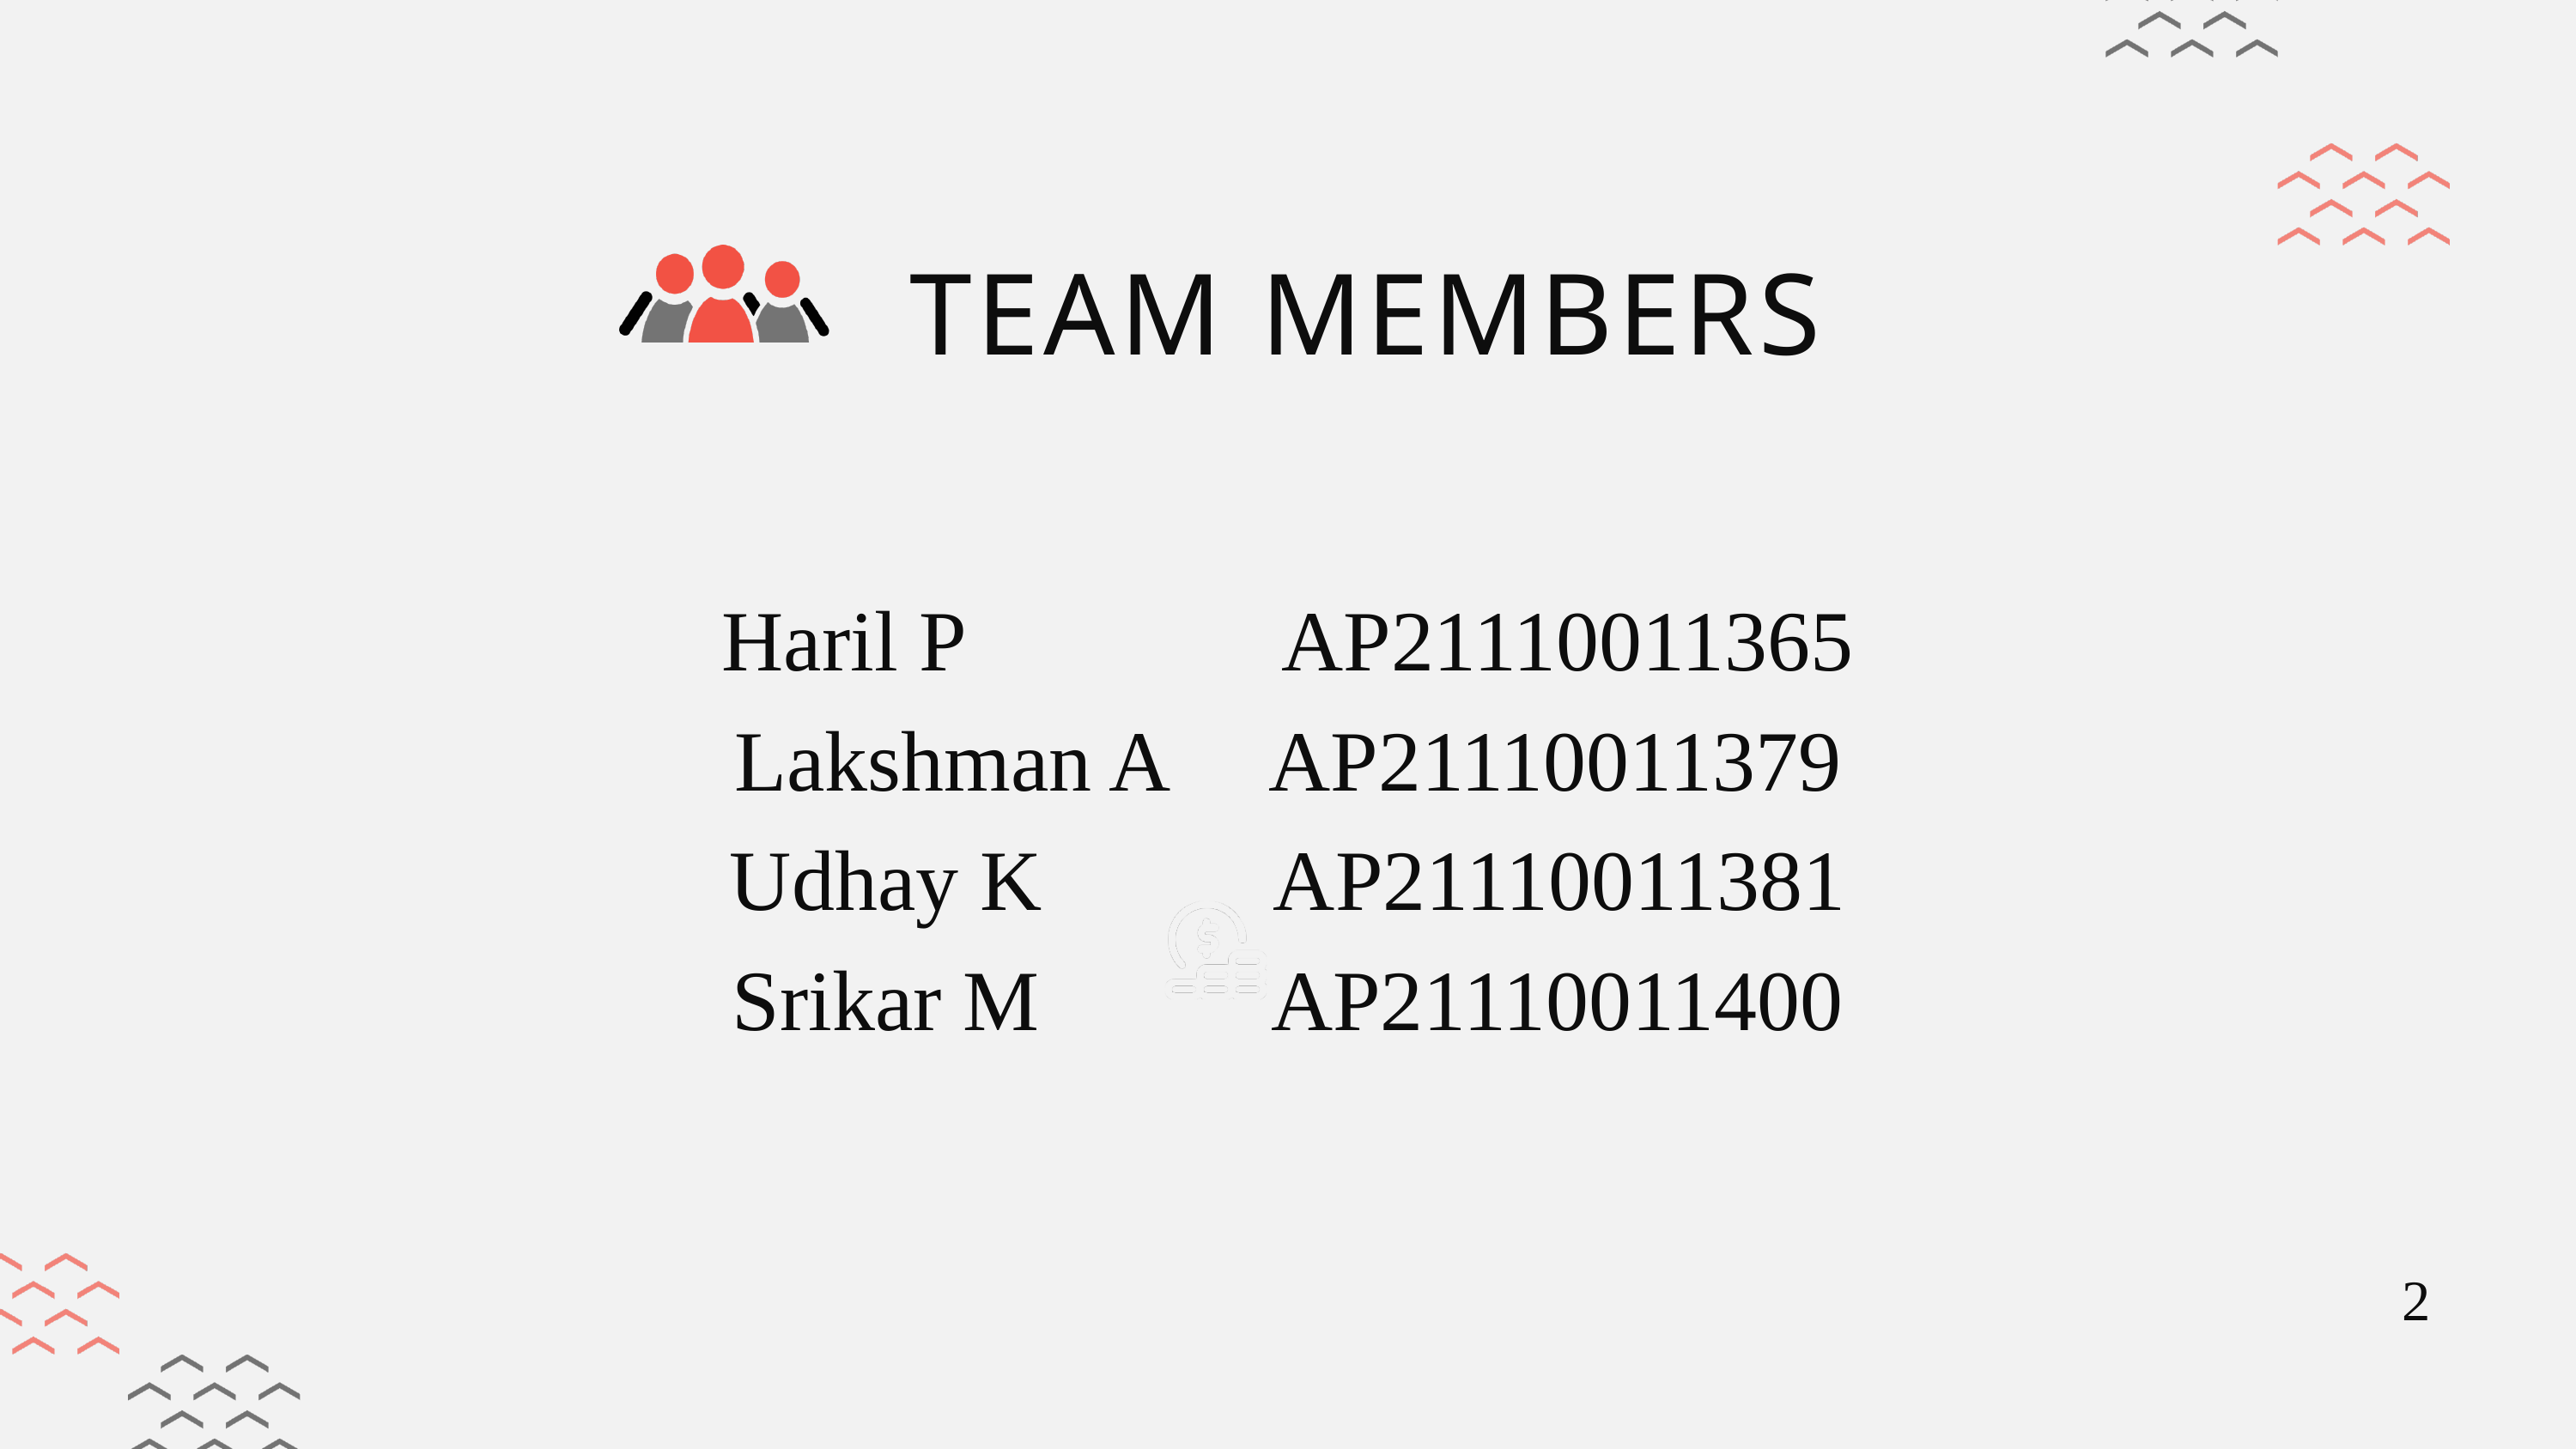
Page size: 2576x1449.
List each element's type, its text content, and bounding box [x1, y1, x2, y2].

text_box Haril P AP21110011365 Lakshman A AP21110011379 Udhay K AP21110011381 Srikar M AP21110011400 [698, 567, 1878, 1048]
text_box 2 [2402, 1252, 2432, 1333]
text_box [2105, 0, 2278, 58]
text_box [128, 1355, 301, 1449]
text_box [2277, 142, 2450, 246]
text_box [428, 245, 2338, 380]
text_box [0, 1252, 119, 1355]
